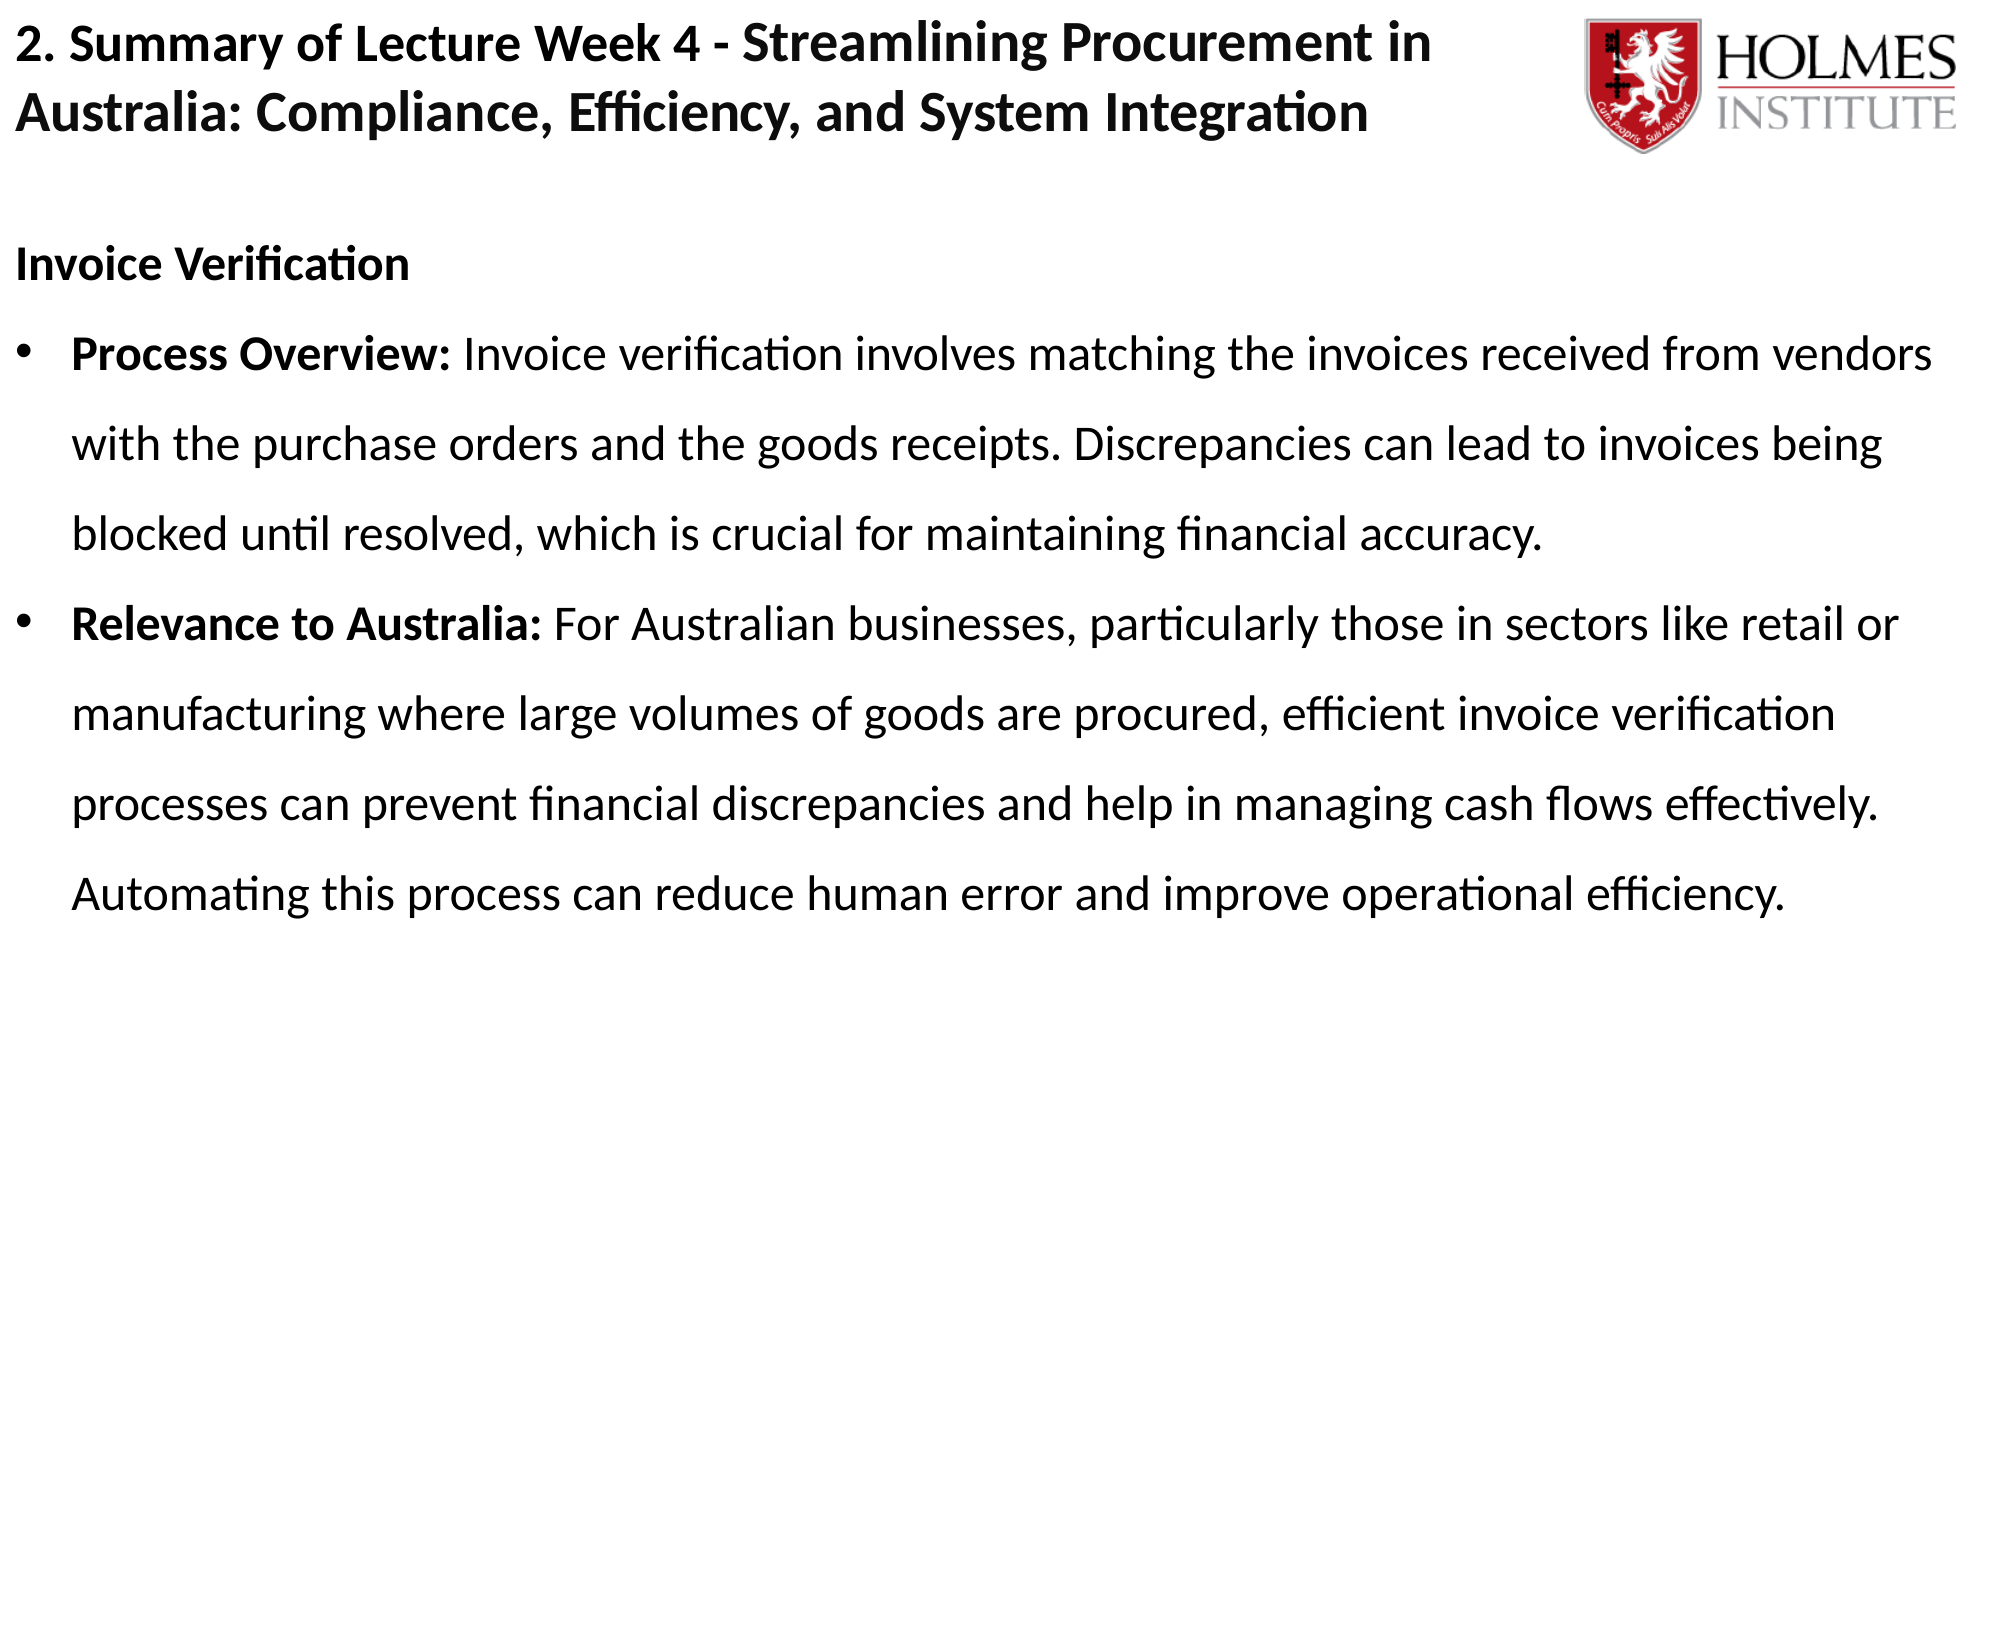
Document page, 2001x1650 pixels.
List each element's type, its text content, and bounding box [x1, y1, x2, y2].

title 2. Summary of Lecture Week 4 - Streamlining Procurement in Australia: Compliance, Efficiency, and System Integration [12, 1, 1565, 198]
picture [1584, 18, 1956, 154]
text_box Invoice Verification Process Overview: Invoice verification involves matching the invoices received from vendors with the purchase orders and the goods receipts. Discrepancies can lead to invoices being blocked until resolved, which is crucial for maintaining financial accuracy. Relevance to Australia: For Australian businesses, particularly those in sectors like retail or manufacturing where large volumes of goods are procured, efficient invoice verification processes can prevent financial discrepancies and help in managing cash flows effectively. Automating this process can reduce human error and improve operational efficiency. [12, 198, 1942, 921]
